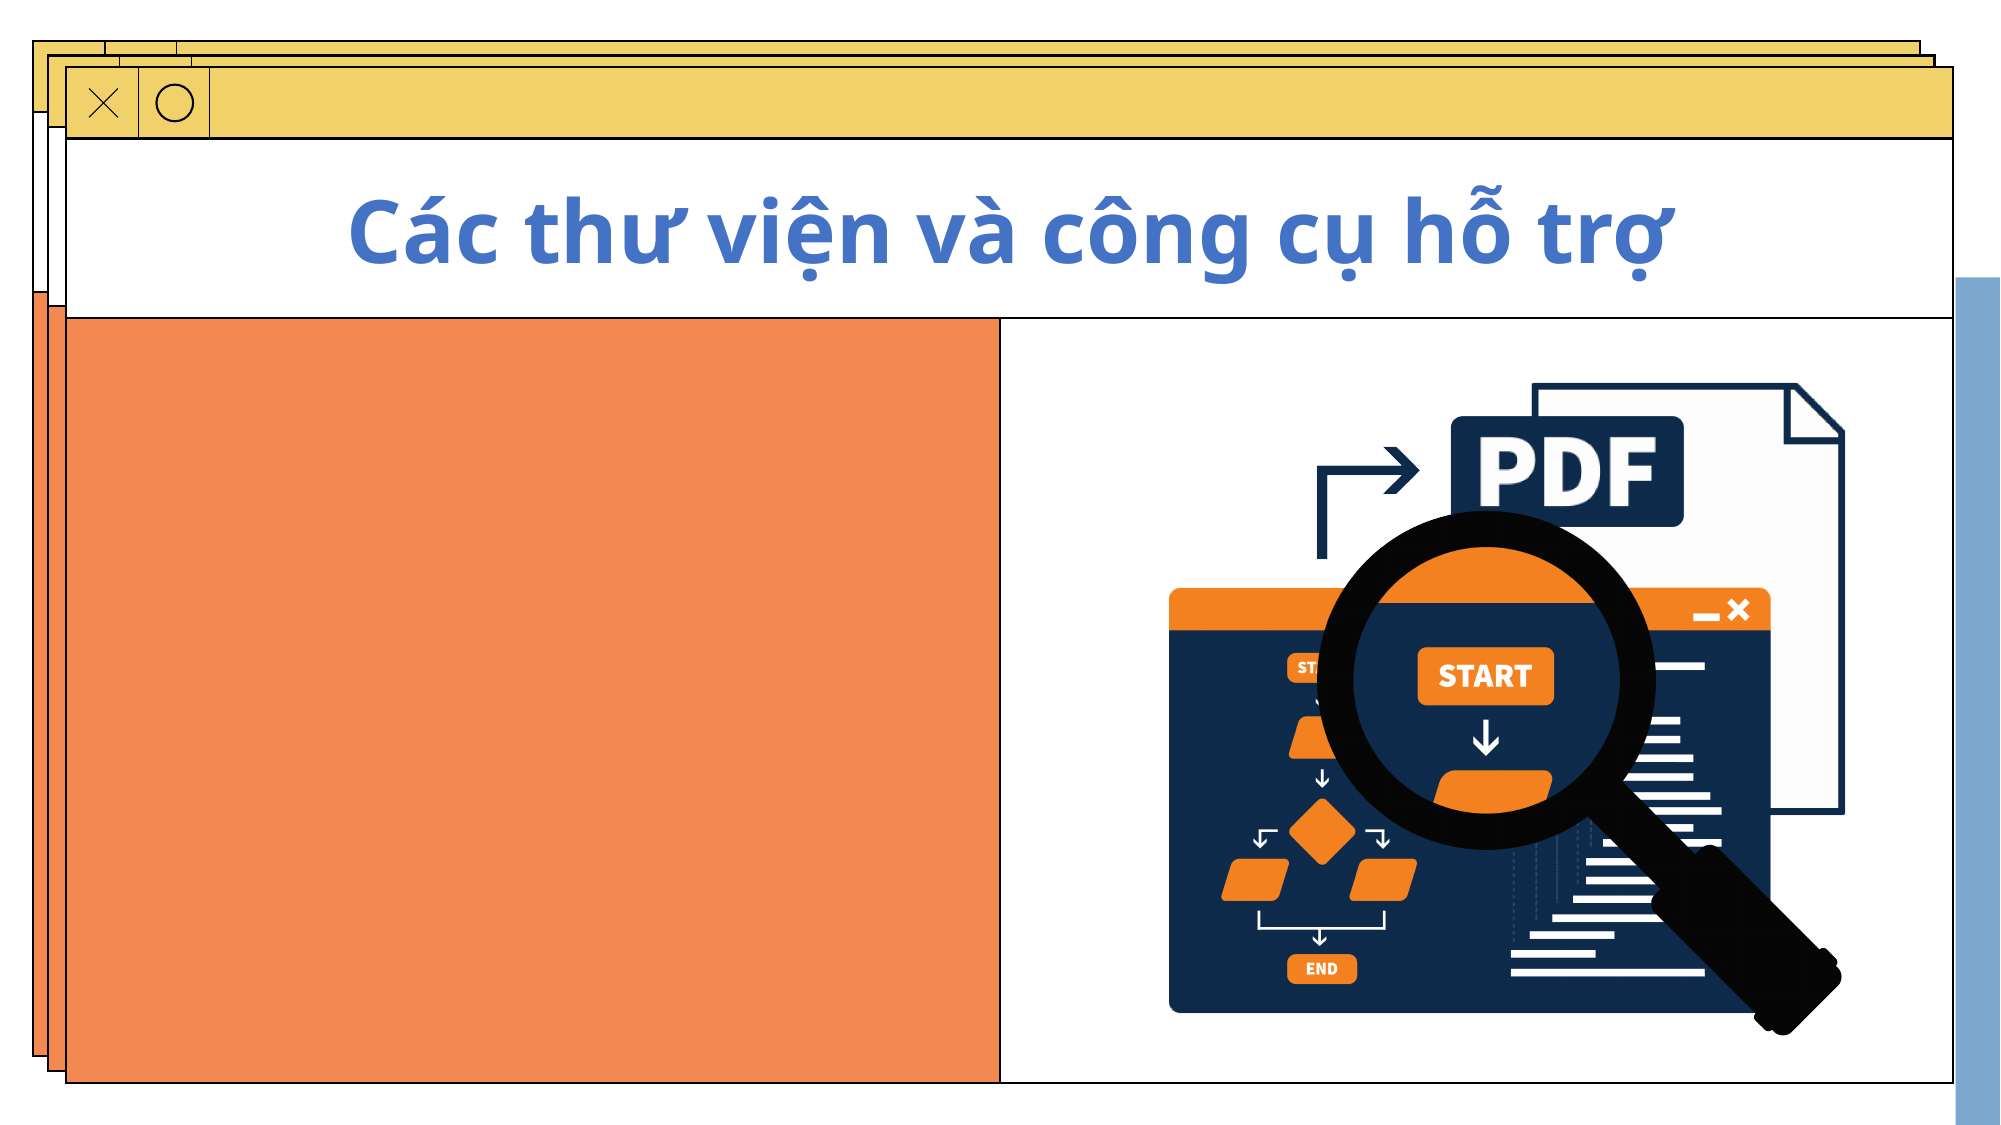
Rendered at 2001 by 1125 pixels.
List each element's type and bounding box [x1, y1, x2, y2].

text_box [1955, 276, 2000, 1125]
text_box [47, 55, 1935, 1071]
text_box [65, 67, 1953, 1083]
text_box [32, 40, 1920, 1057]
picture [1030, 323, 1978, 1089]
